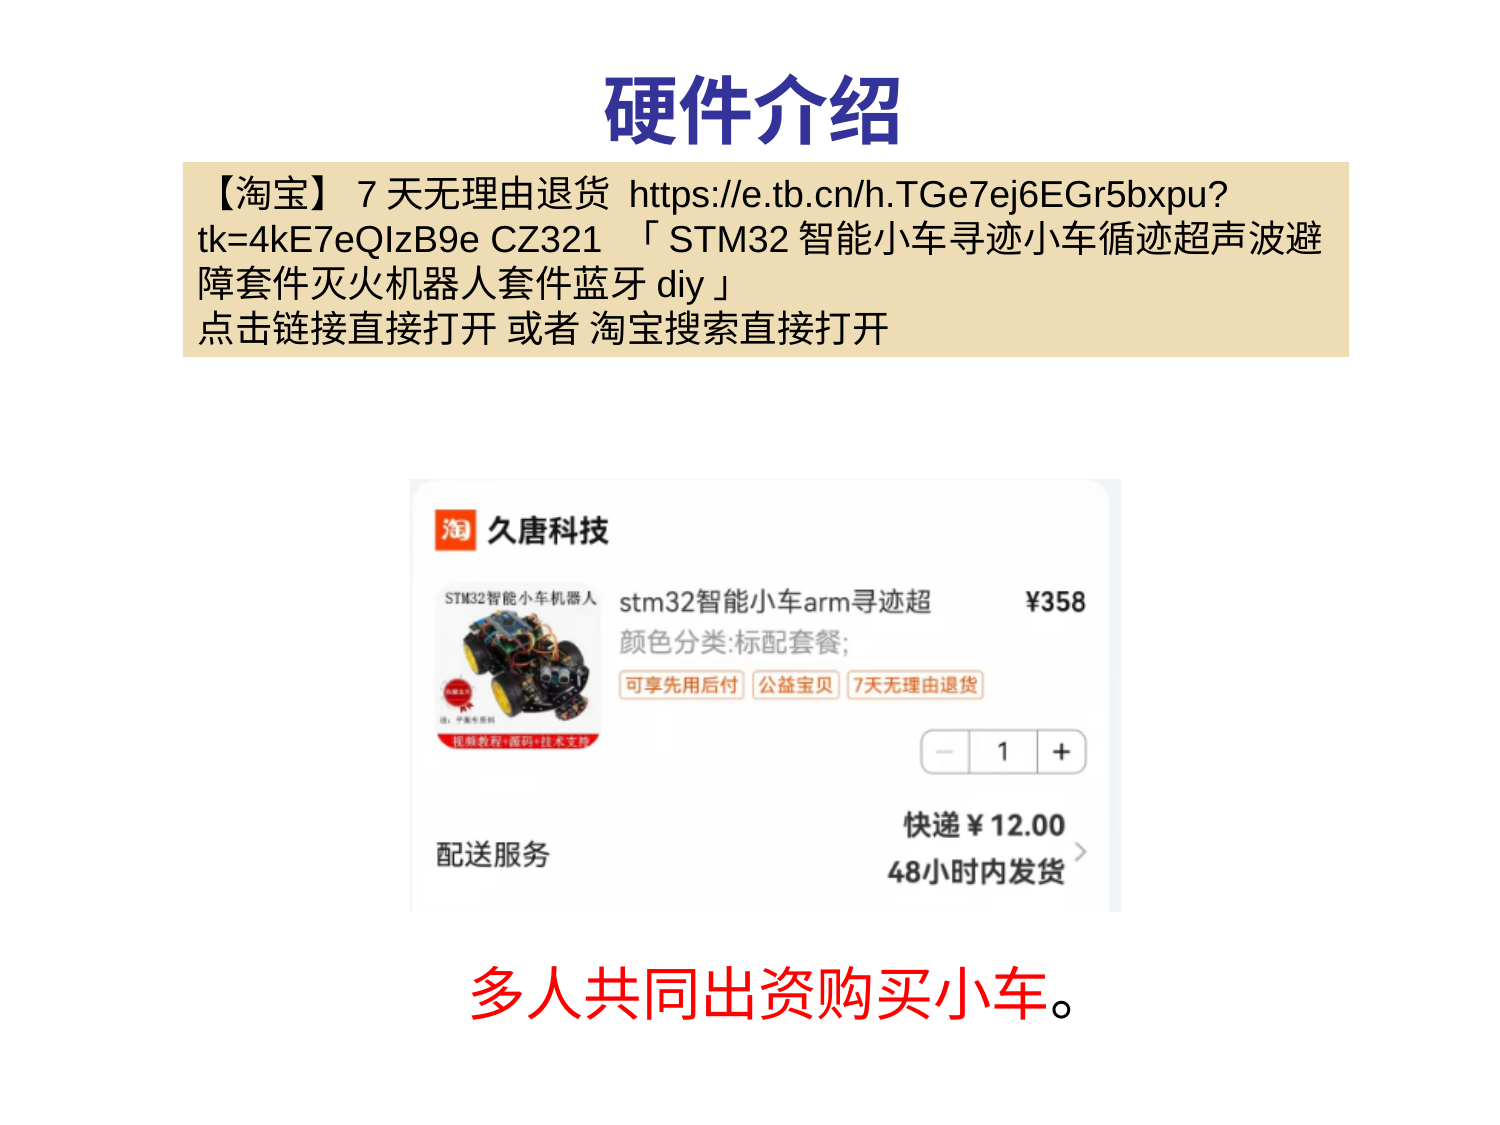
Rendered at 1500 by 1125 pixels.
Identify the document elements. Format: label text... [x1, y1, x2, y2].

text_box 多人共同出资购买小车。 [119, 928, 1457, 1035]
text_box 硬件介绍 [64, 20, 1457, 161]
picture [409, 479, 1123, 912]
text_box 【淘宝】7天无理由退货 https://e.tb.cn/h.TGe7ej6EGr5bxpu?tk=4kE7eQIzB9e CZ321 「STM32智能小车寻迹小车循迹超声波避障套件灭火机器人套件蓝牙diy」 点击链接直接打开 或者 淘宝搜索直接打开 [182, 162, 1350, 357]
